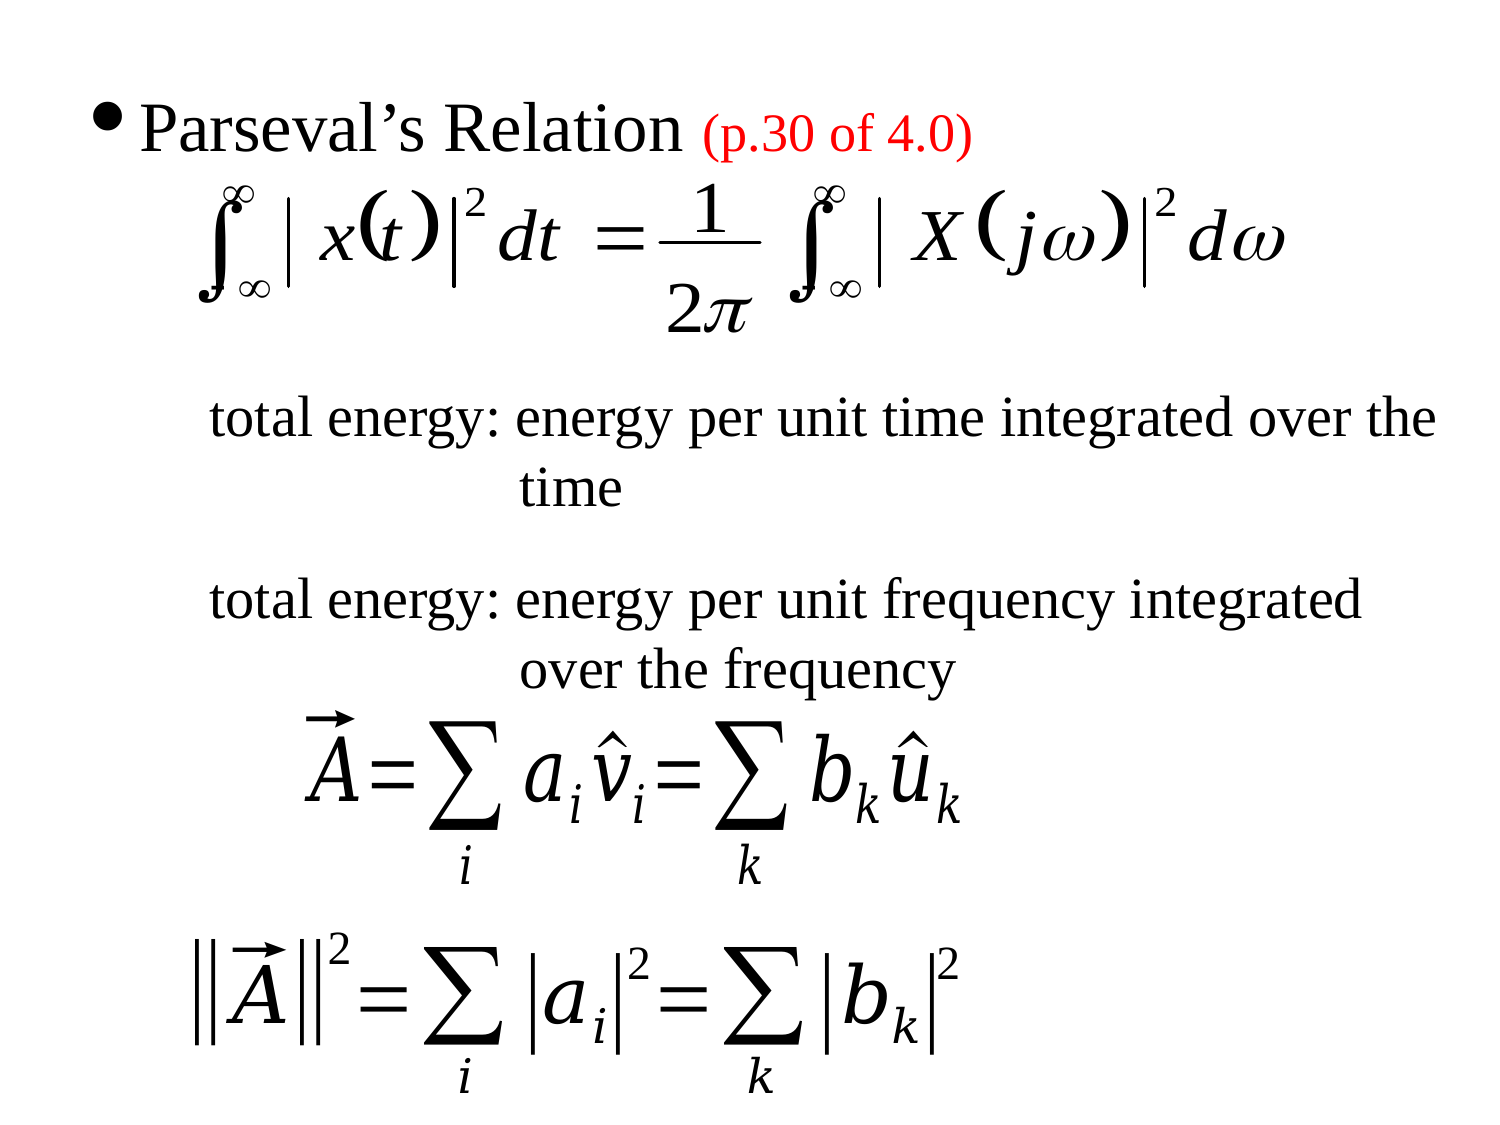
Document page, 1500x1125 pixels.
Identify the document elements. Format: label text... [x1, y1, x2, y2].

text_box Parseval’s Relation (p.30 of 4.0) [0, 0, 1500, 173]
text_box total energy: energy per unit time integrated over the time total energy: energy per unit frequency integrated over the frequency [0, 370, 1500, 708]
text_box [172, 156, 1298, 347]
